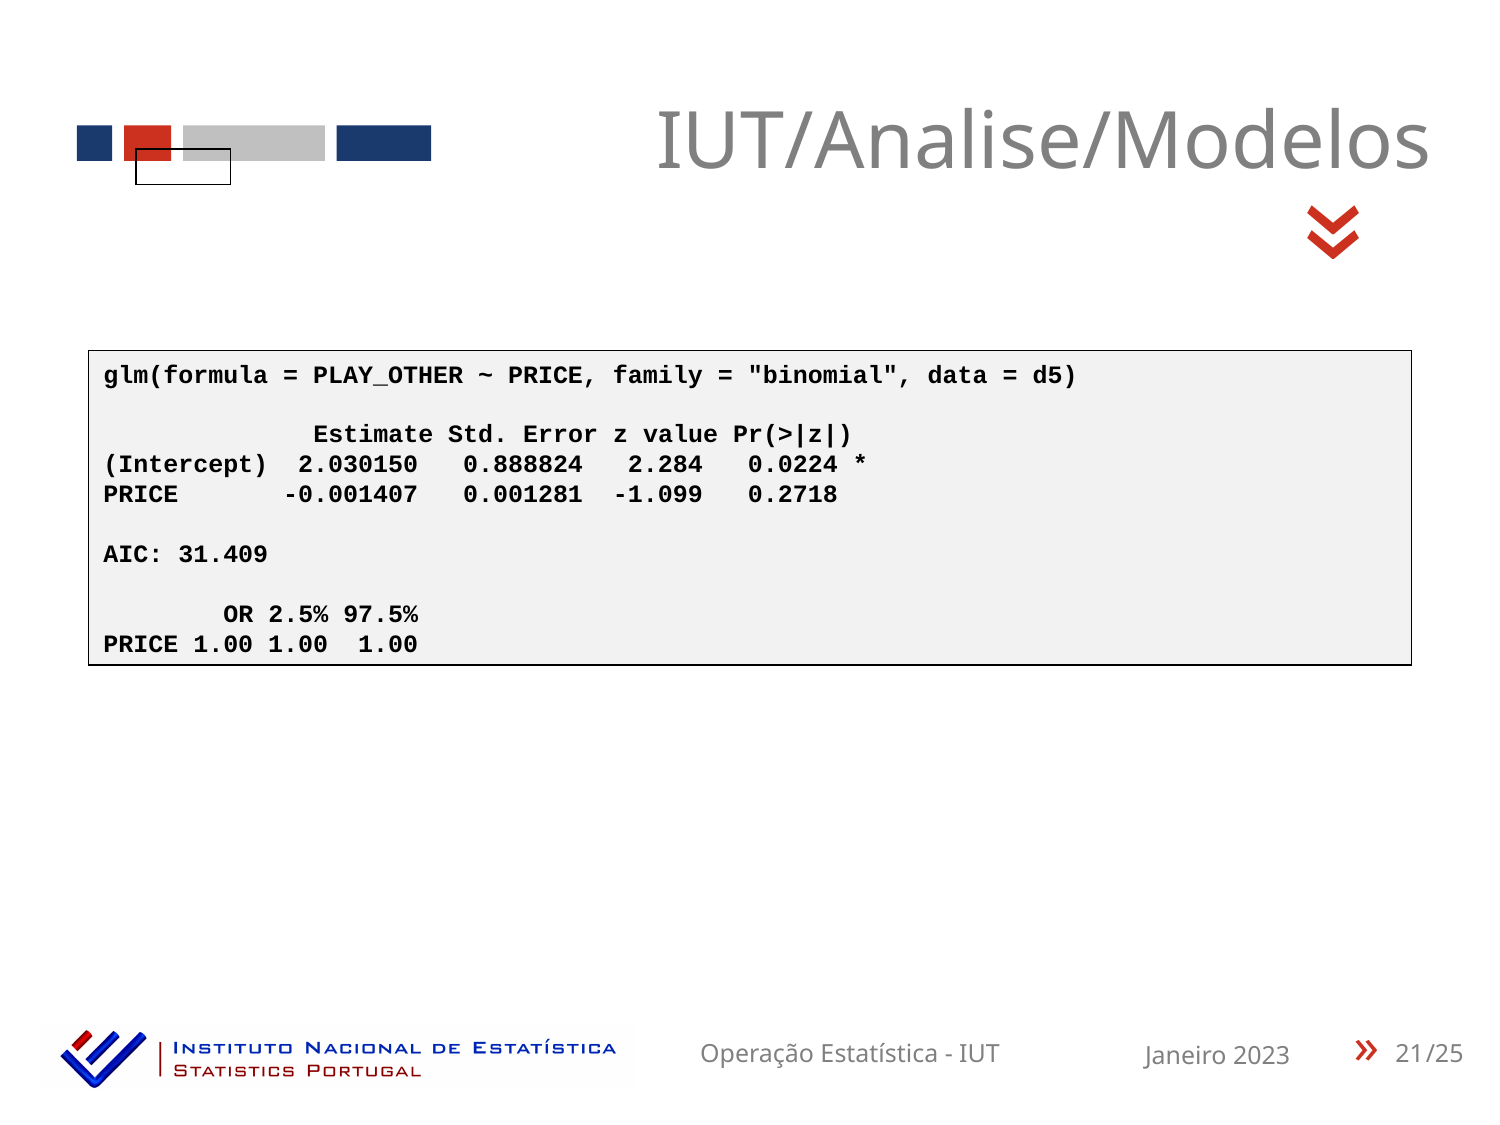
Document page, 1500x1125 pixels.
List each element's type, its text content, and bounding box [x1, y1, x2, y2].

text_box 21 [1380, 1029, 1447, 1075]
text_box « [1234, 207, 1400, 280]
text_box IUT/Analise/Modelos [454, 66, 1447, 207]
text_box glm(formula = PLAY_OTHER ~ PRICE, family = "binomial", data = d5) Estimate Std. Error z value Pr(>|z|) (Intercept) 2.030150 0.888824 2.284 0.0224 * PRICE -0.001407 0.001281 -1.099 0.2718 AIC: 31.409 OR 2.5% 97.5% PRICE 1.00 1.00 1.00 [88, 350, 1412, 665]
picture [41, 1023, 638, 1093]
